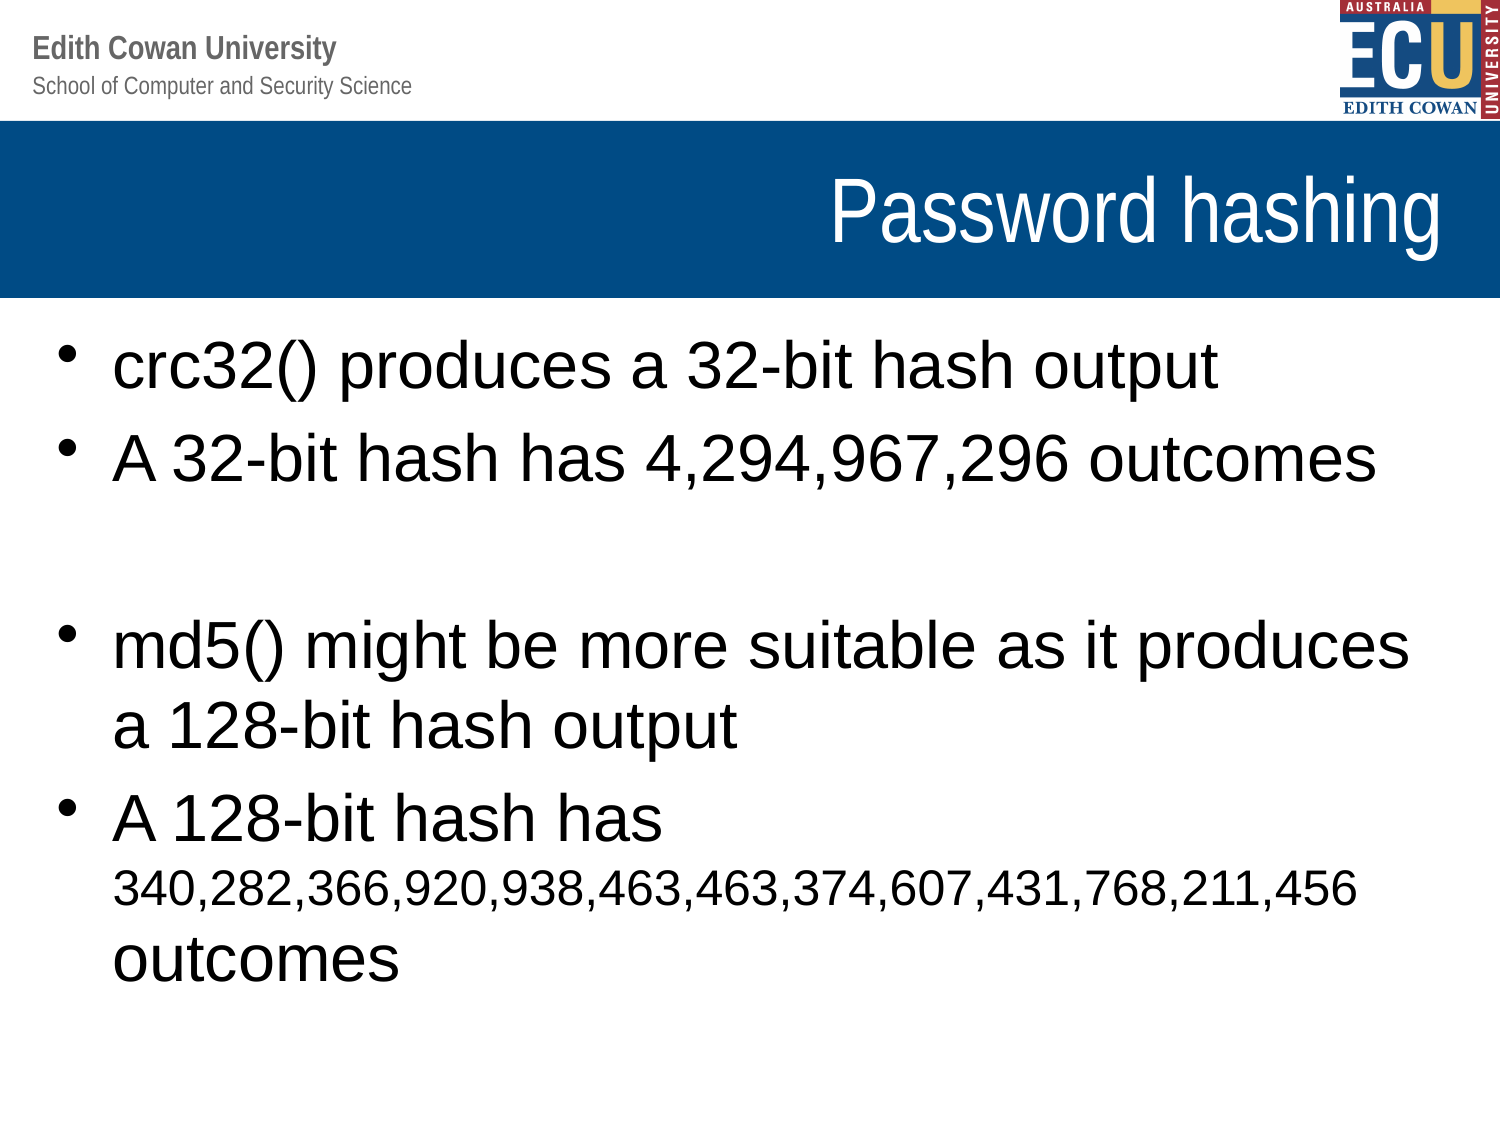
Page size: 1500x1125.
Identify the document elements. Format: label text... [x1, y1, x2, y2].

title Password hashing [40, 123, 1460, 289]
list crc32() produces a 32-bit hash output A 32-bit hash has 4,294,967,296 outcomes md5() might be more suitable as it produces a 128-bit hash output A 128-bit hash has 340,282,366,920,938,463,463,374,607,431,768,211,456 outcomes [40, 314, 1460, 1083]
picture [1340, 0, 1500, 119]
